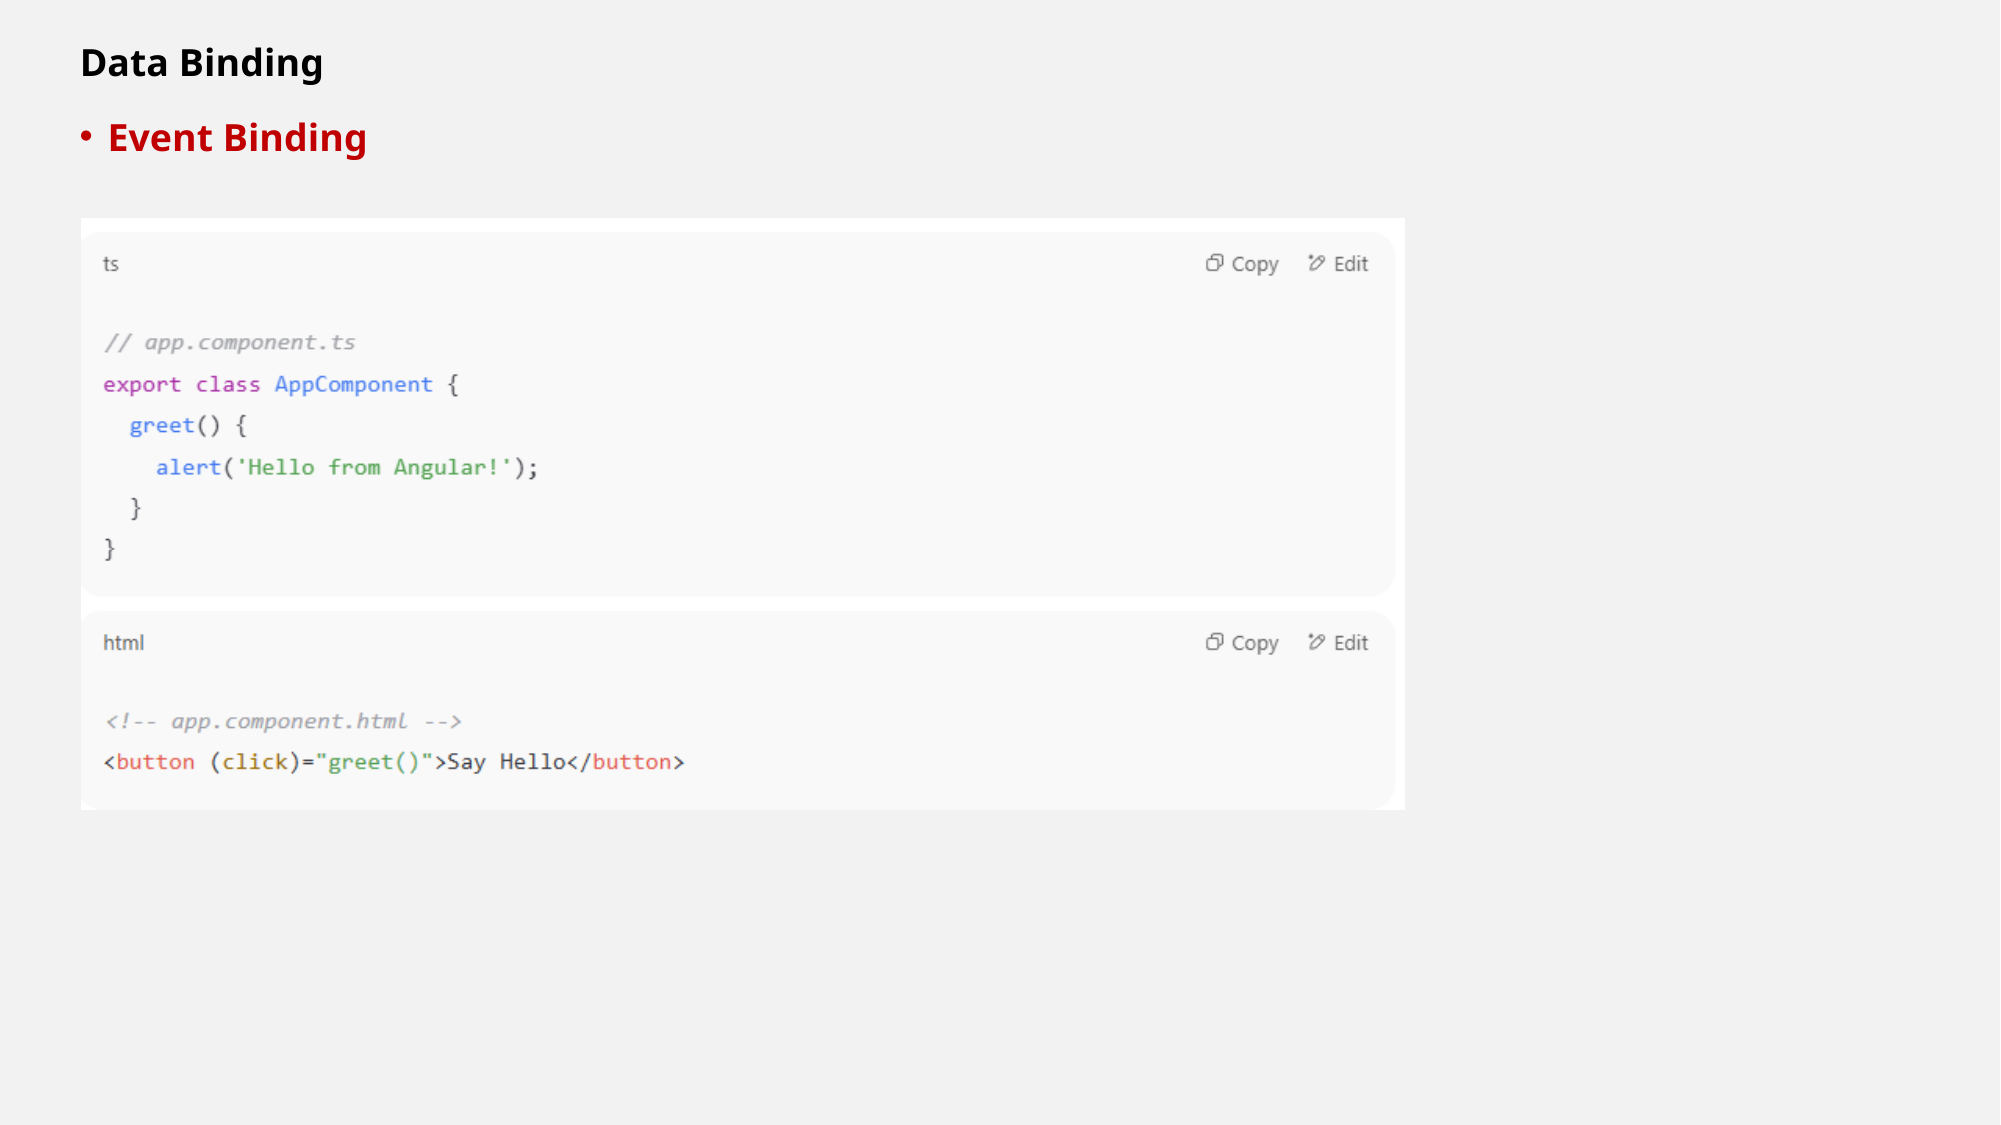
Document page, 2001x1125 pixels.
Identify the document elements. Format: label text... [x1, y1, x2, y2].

text_box Event Binding [64, 106, 1656, 166]
picture [81, 218, 1405, 810]
text_box Data Binding [64, 31, 1065, 91]
